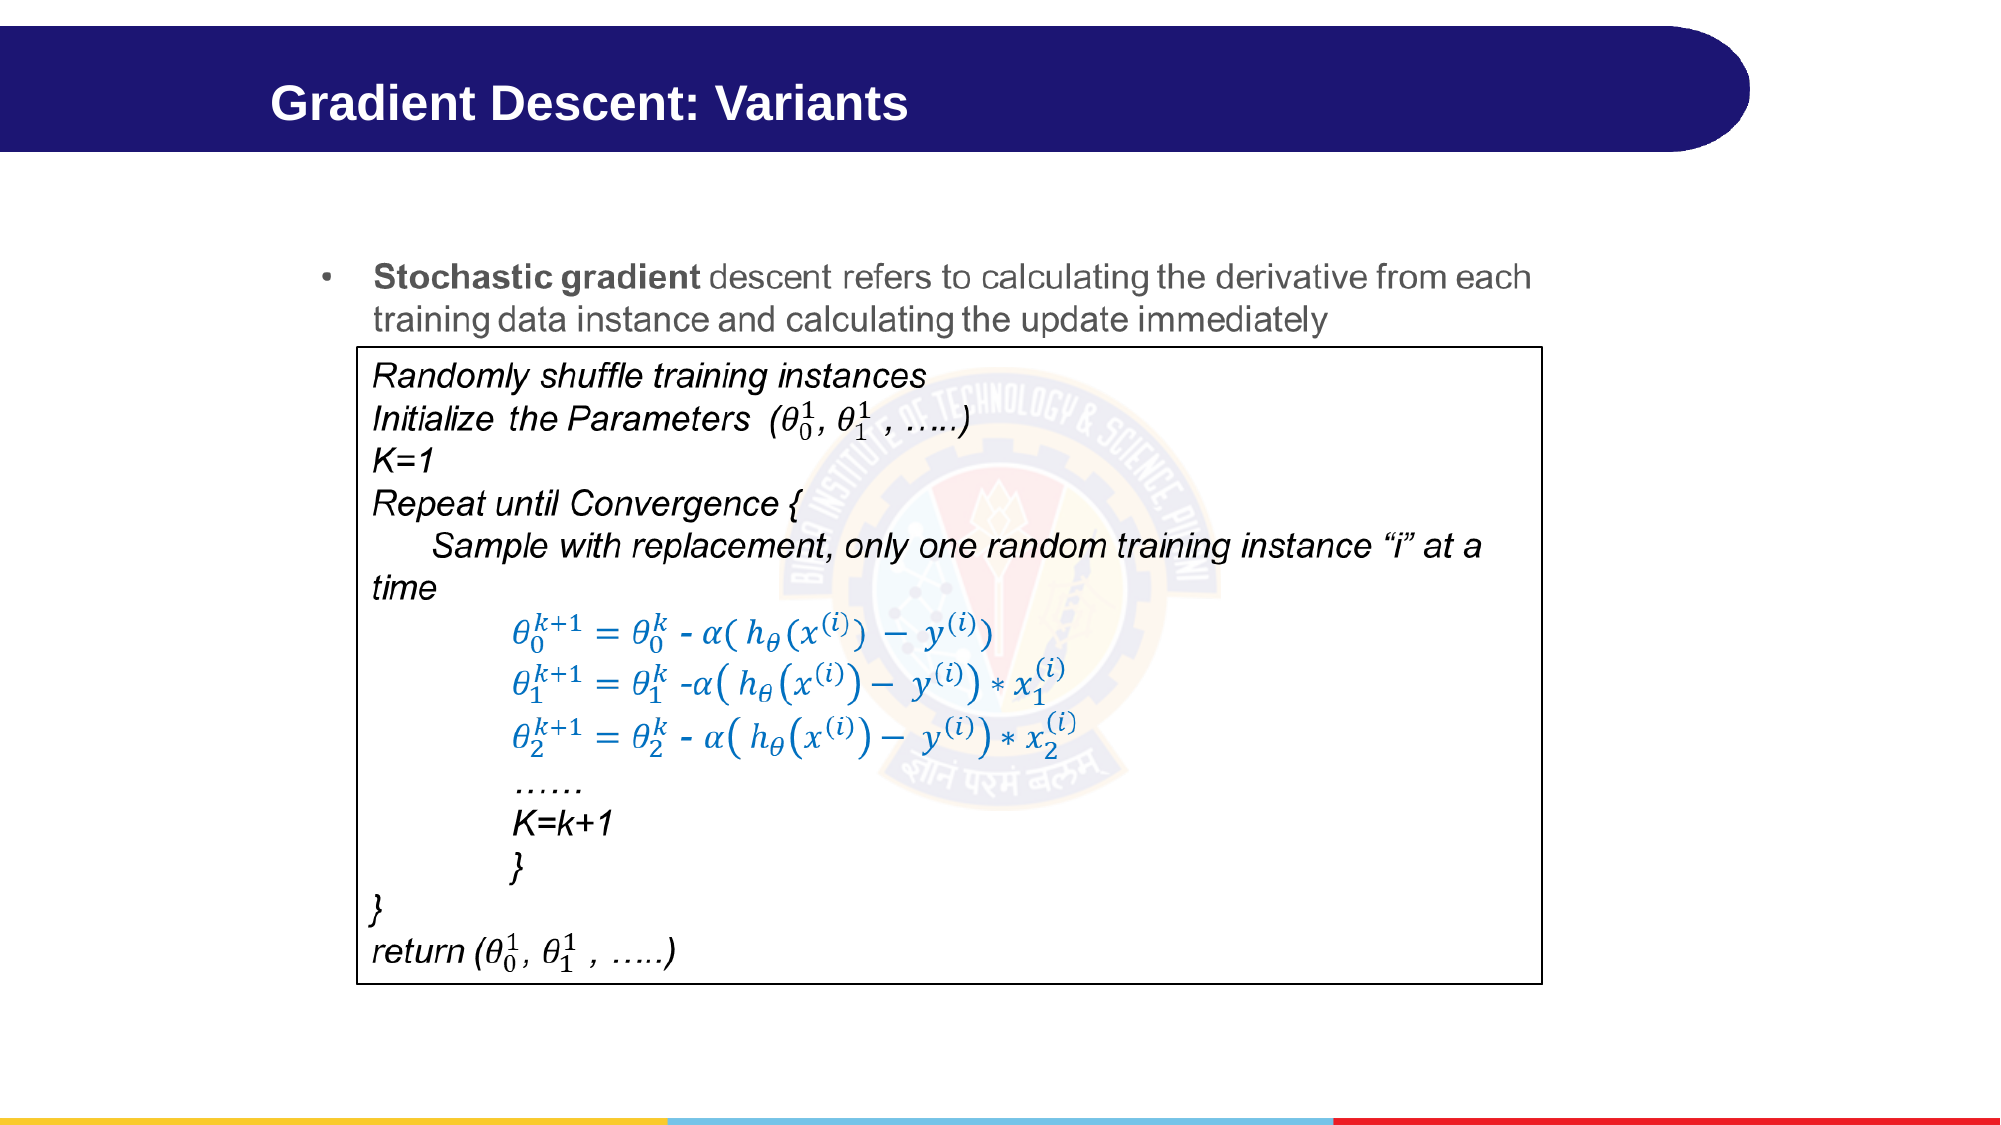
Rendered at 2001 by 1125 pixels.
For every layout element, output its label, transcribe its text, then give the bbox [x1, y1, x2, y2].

picture [0, 26, 1750, 152]
picture [0, 1118, 2000, 1125]
text_box Gradient Descent: Variants [255, 37, 1402, 163]
picture [300, 242, 1591, 993]
